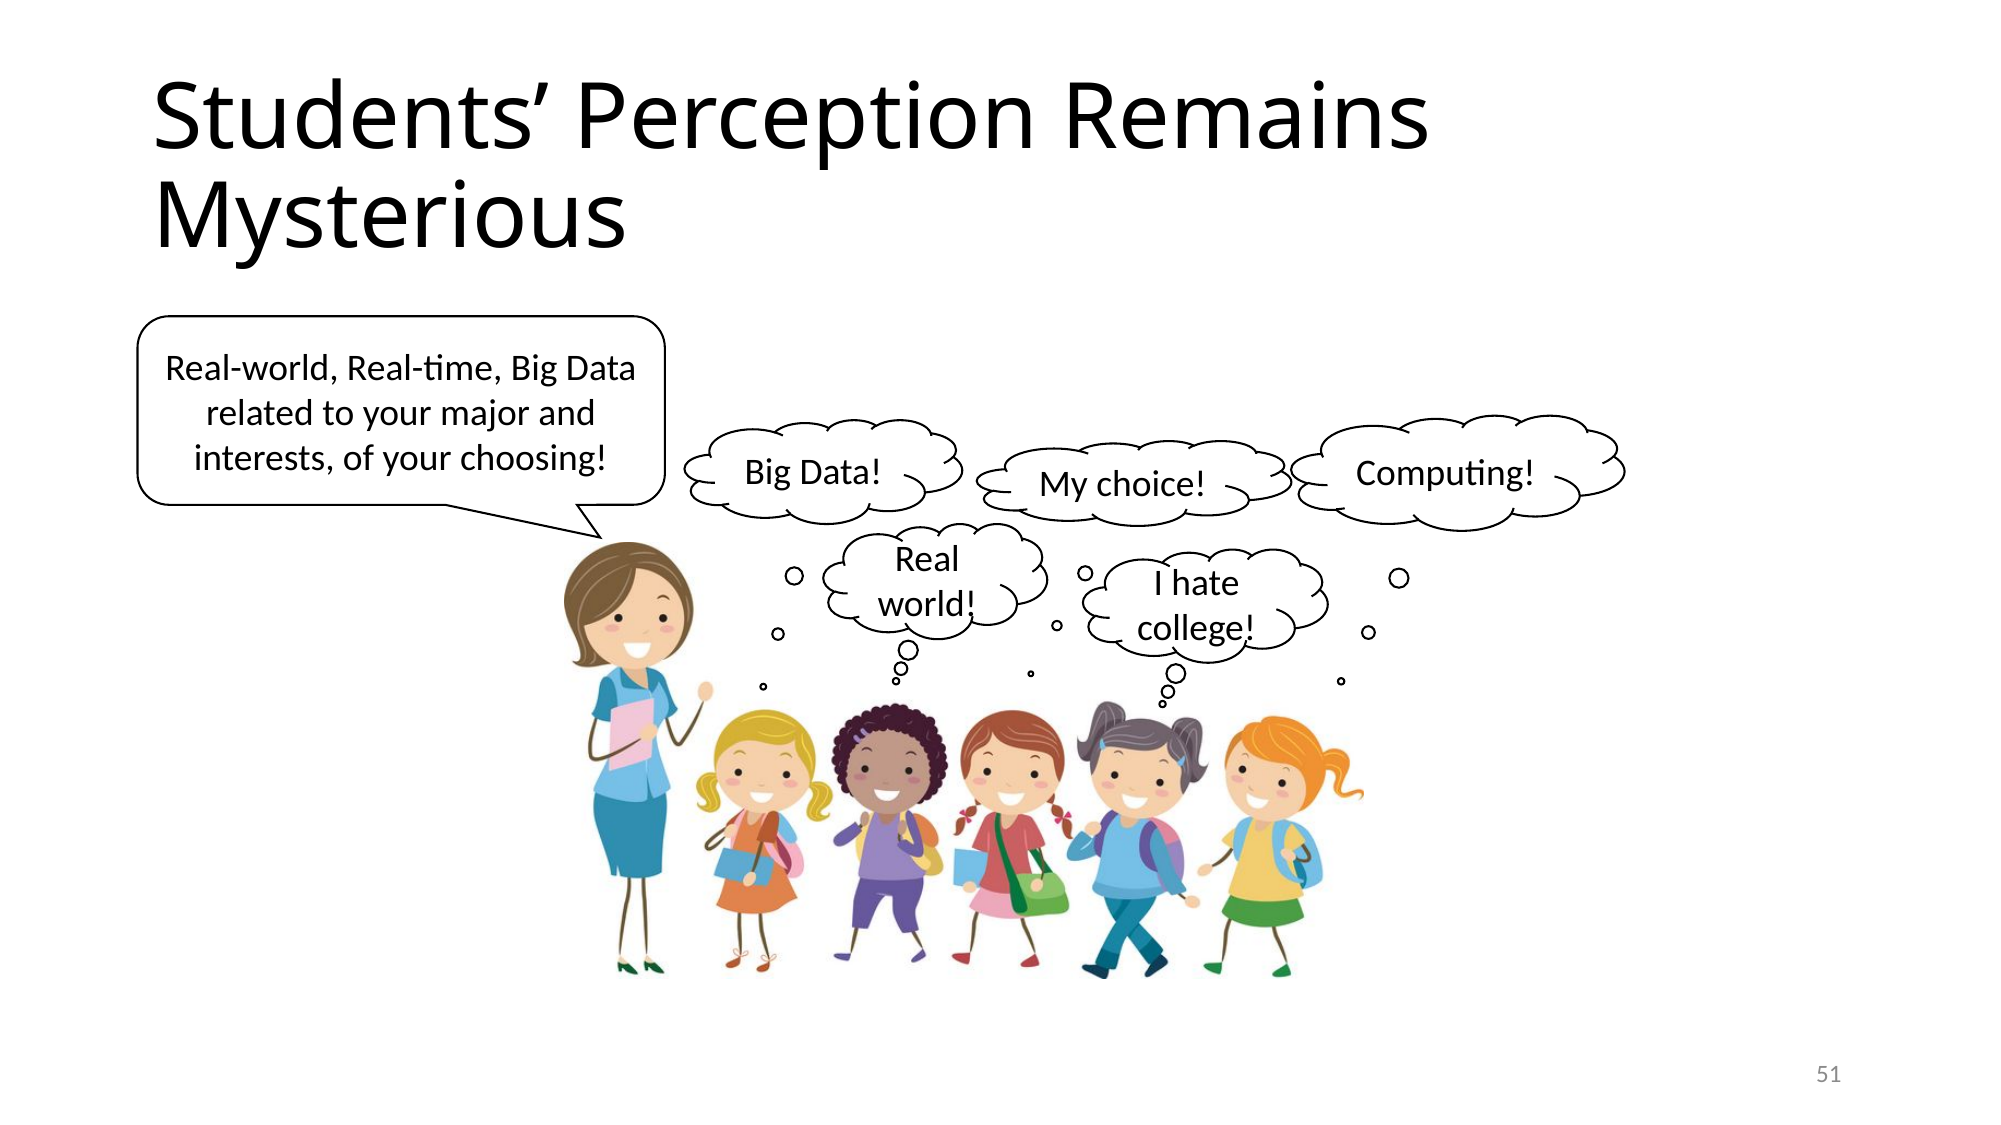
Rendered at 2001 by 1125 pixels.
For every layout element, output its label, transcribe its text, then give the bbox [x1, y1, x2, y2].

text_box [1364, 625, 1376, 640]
text_box Big Data! [683, 419, 964, 526]
text_box Computing! [1289, 414, 1626, 532]
text_box Real-world, Real-time, Big Data related to your major and interests, of your choosing! [136, 315, 666, 540]
slide_number 51 [1412, 1042, 1863, 1103]
picture [563, 542, 1364, 979]
text_box My choice! [975, 440, 1293, 527]
text_box Real world! [851, 523, 1034, 542]
title Students’ Perception Remains Mysterious [137, 59, 1863, 278]
text_box Computing! [1388, 567, 1410, 589]
